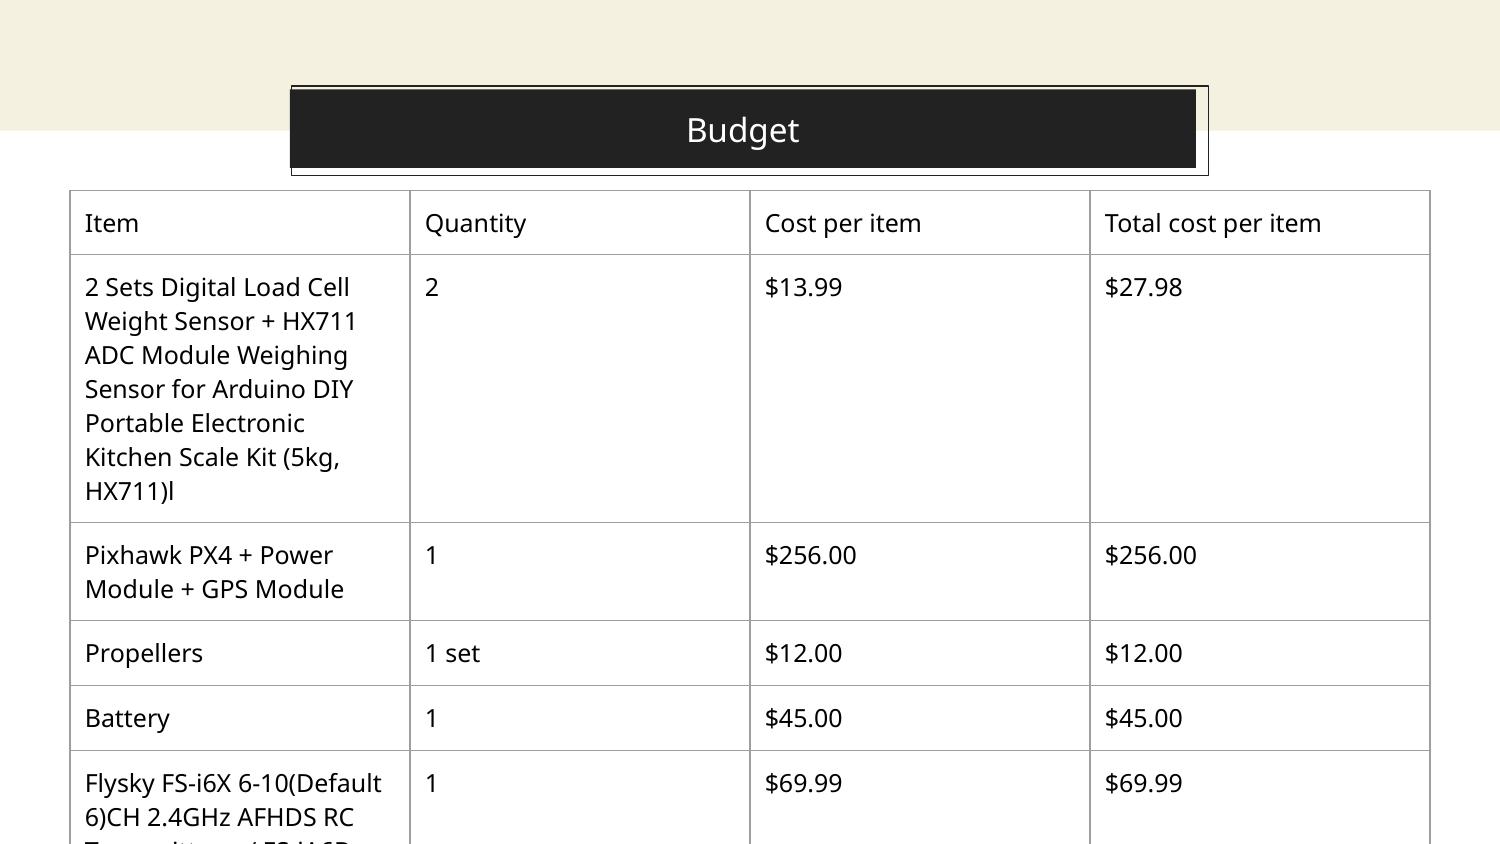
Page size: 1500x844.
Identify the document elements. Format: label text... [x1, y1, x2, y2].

table_cell $12.00 [1091, 621, 1429, 685]
table_cell $69.99 [751, 751, 1089, 844]
table_cell Battery [71, 686, 409, 750]
table_cell $256.00 [1091, 523, 1429, 620]
table_cell $12.00 [751, 621, 1089, 685]
table_header Cost per item [751, 191, 1089, 254]
table_cell Pixhawk PX4 + Power Module + GPS Module [71, 523, 409, 620]
table_cell Flysky FS-i6X 6-10(Default 6)CH 2.4GHz AFHDS RC Transmitter w/ FS-iA6B Receiver [71, 751, 409, 844]
table_header Item [71, 191, 409, 254]
table_cell $45.00 [1091, 686, 1429, 750]
table_cell $13.99 [751, 255, 1089, 522]
table_header Total cost per item [1091, 191, 1429, 254]
table_cell $45.00 [751, 686, 1089, 750]
table_cell 1 [411, 686, 749, 750]
table_cell 1 set [411, 621, 749, 685]
table_cell 1 [411, 751, 749, 844]
table_cell Propellers [71, 621, 409, 685]
table_cell $69.99 [1091, 751, 1429, 844]
table_header Quantity [411, 191, 749, 254]
table_cell 1 [411, 523, 749, 620]
table_cell $256.00 [751, 523, 1089, 620]
table_cell 2 Sets Digital Load Cell Weight Sensor + HX711 ADC Module Weighing Sensor for Arduino DIY Portable Electronic Kitchen Scale Kit (5kg, HX711)l [71, 255, 409, 522]
title Budget [289, 89, 1196, 168]
table_cell $27.98 [1091, 255, 1429, 522]
table_cell 2 [411, 255, 749, 522]
